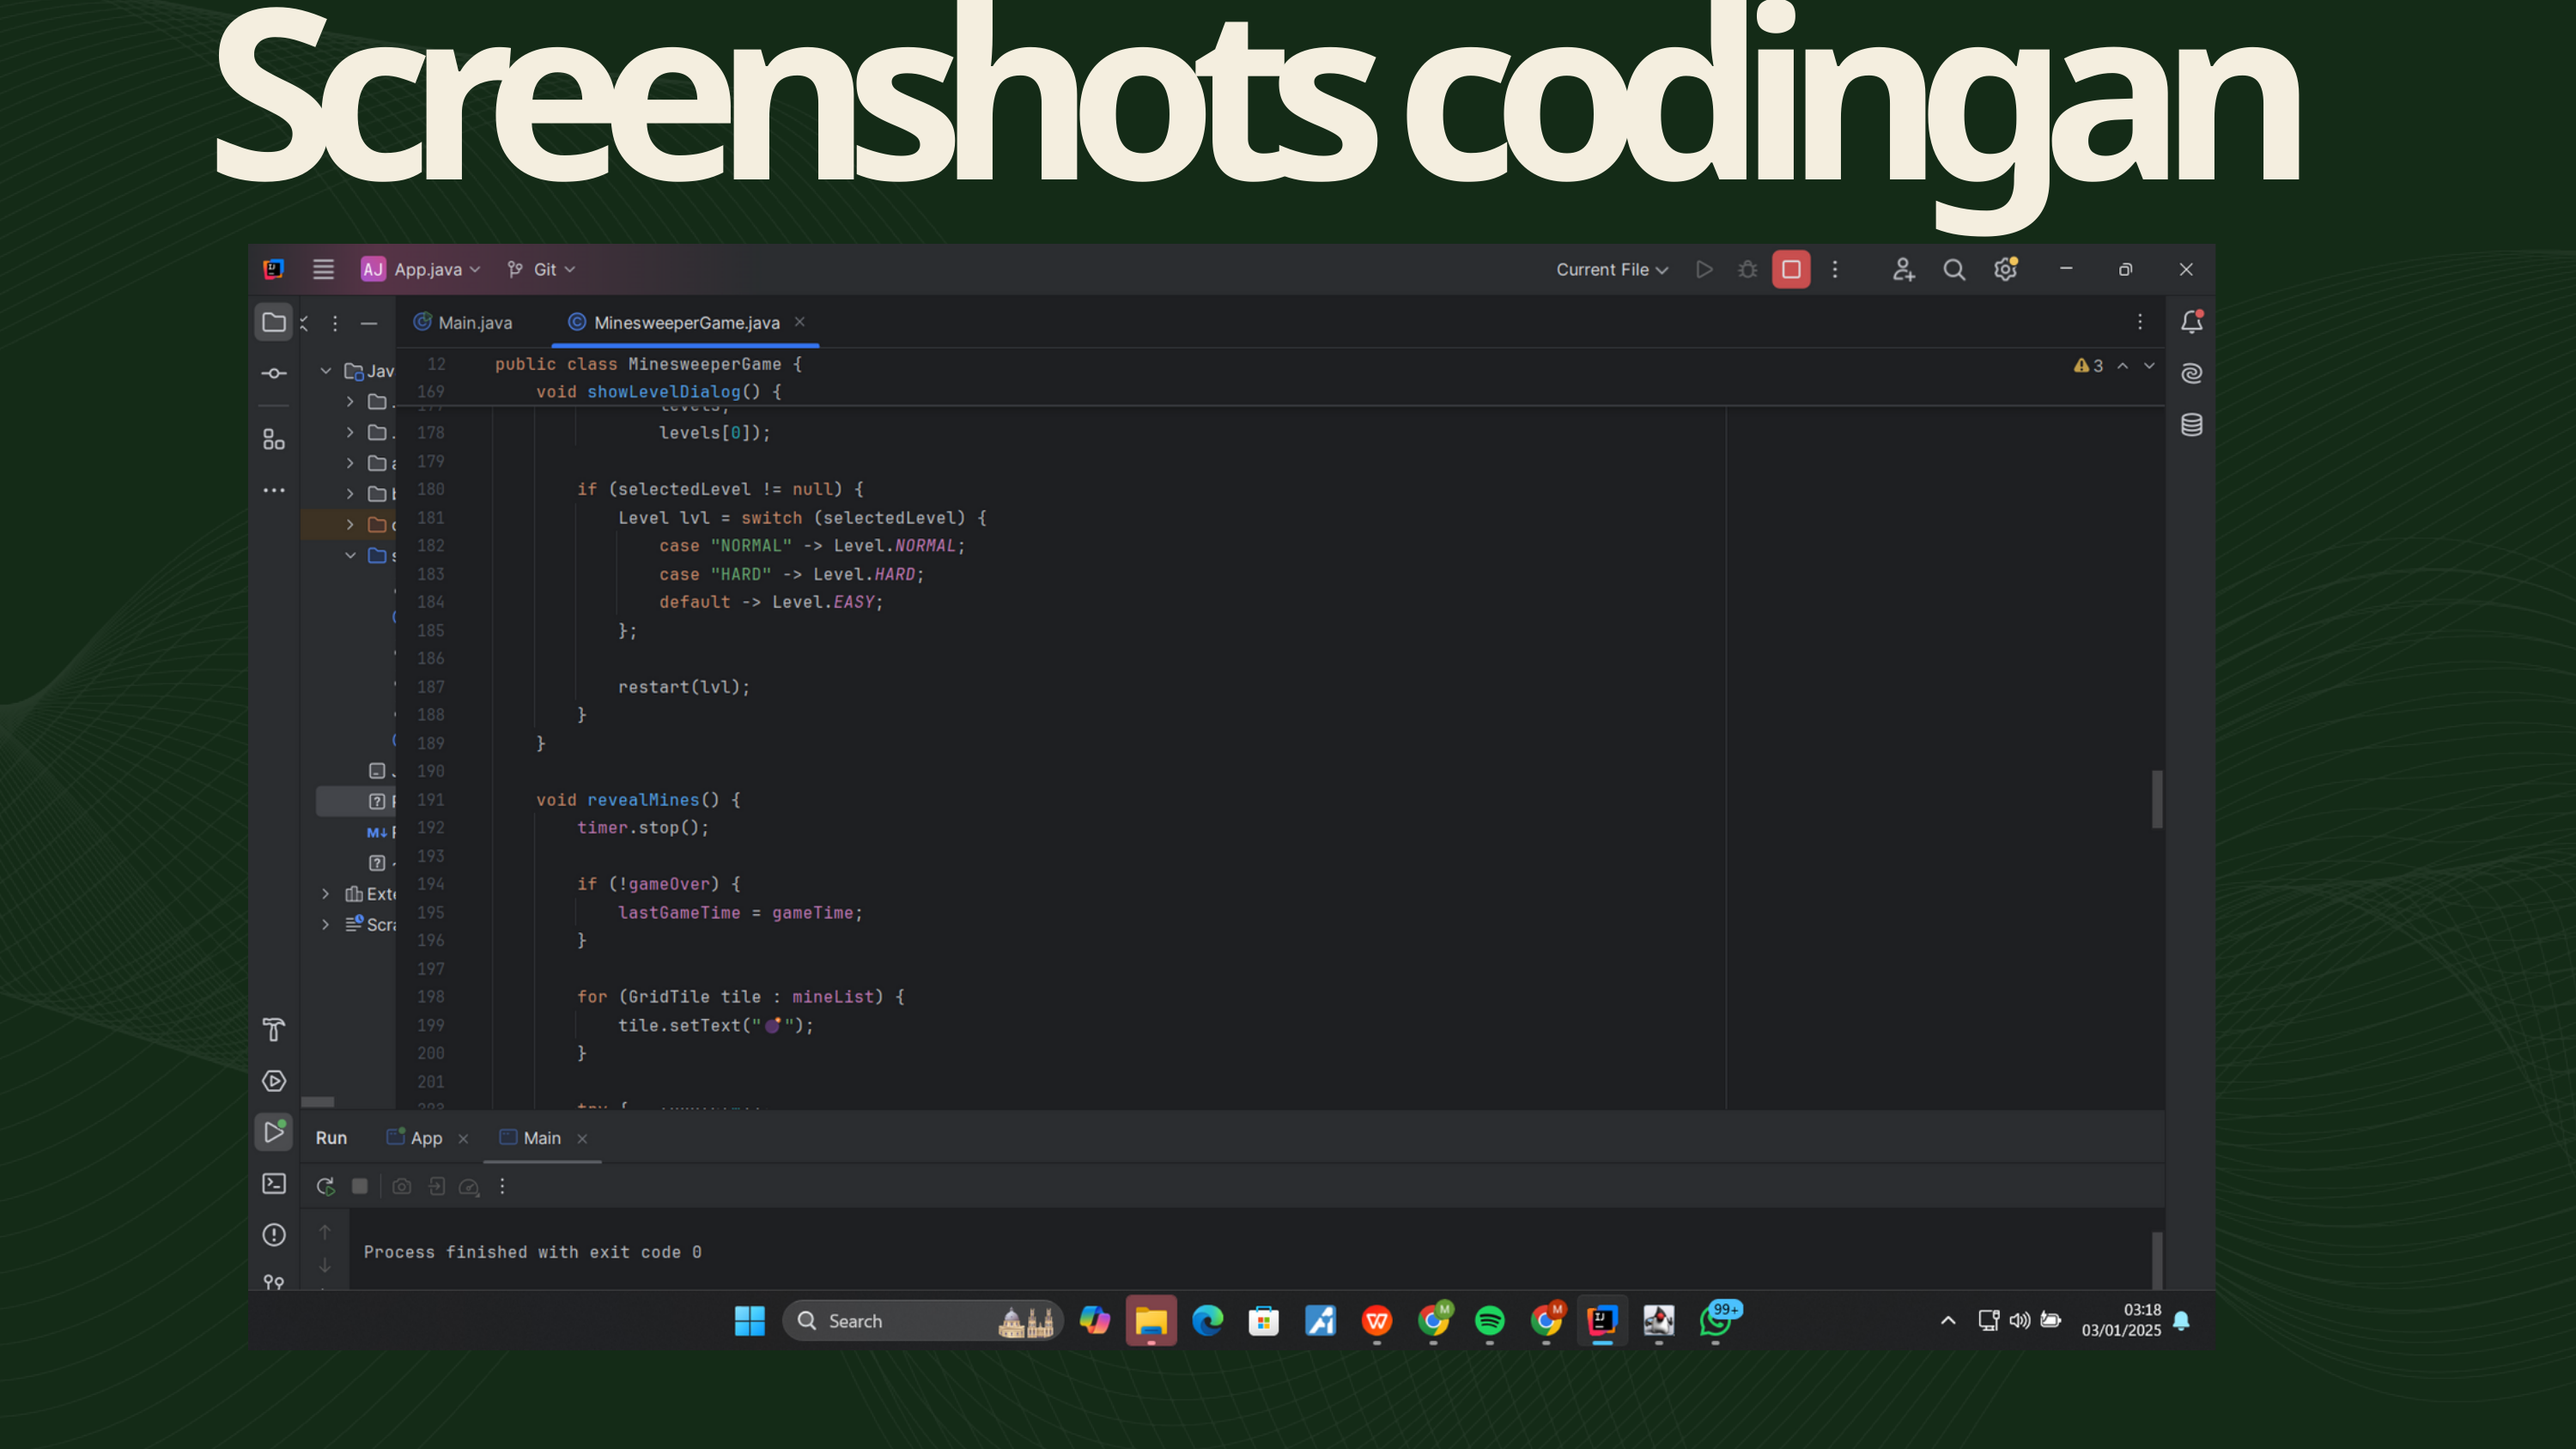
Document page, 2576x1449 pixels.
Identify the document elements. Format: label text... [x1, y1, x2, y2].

text_box [247, 244, 2216, 1351]
text_box Screenshots codingan [78, 8, 2318, 227]
text_box [0, 0, 2576, 1449]
